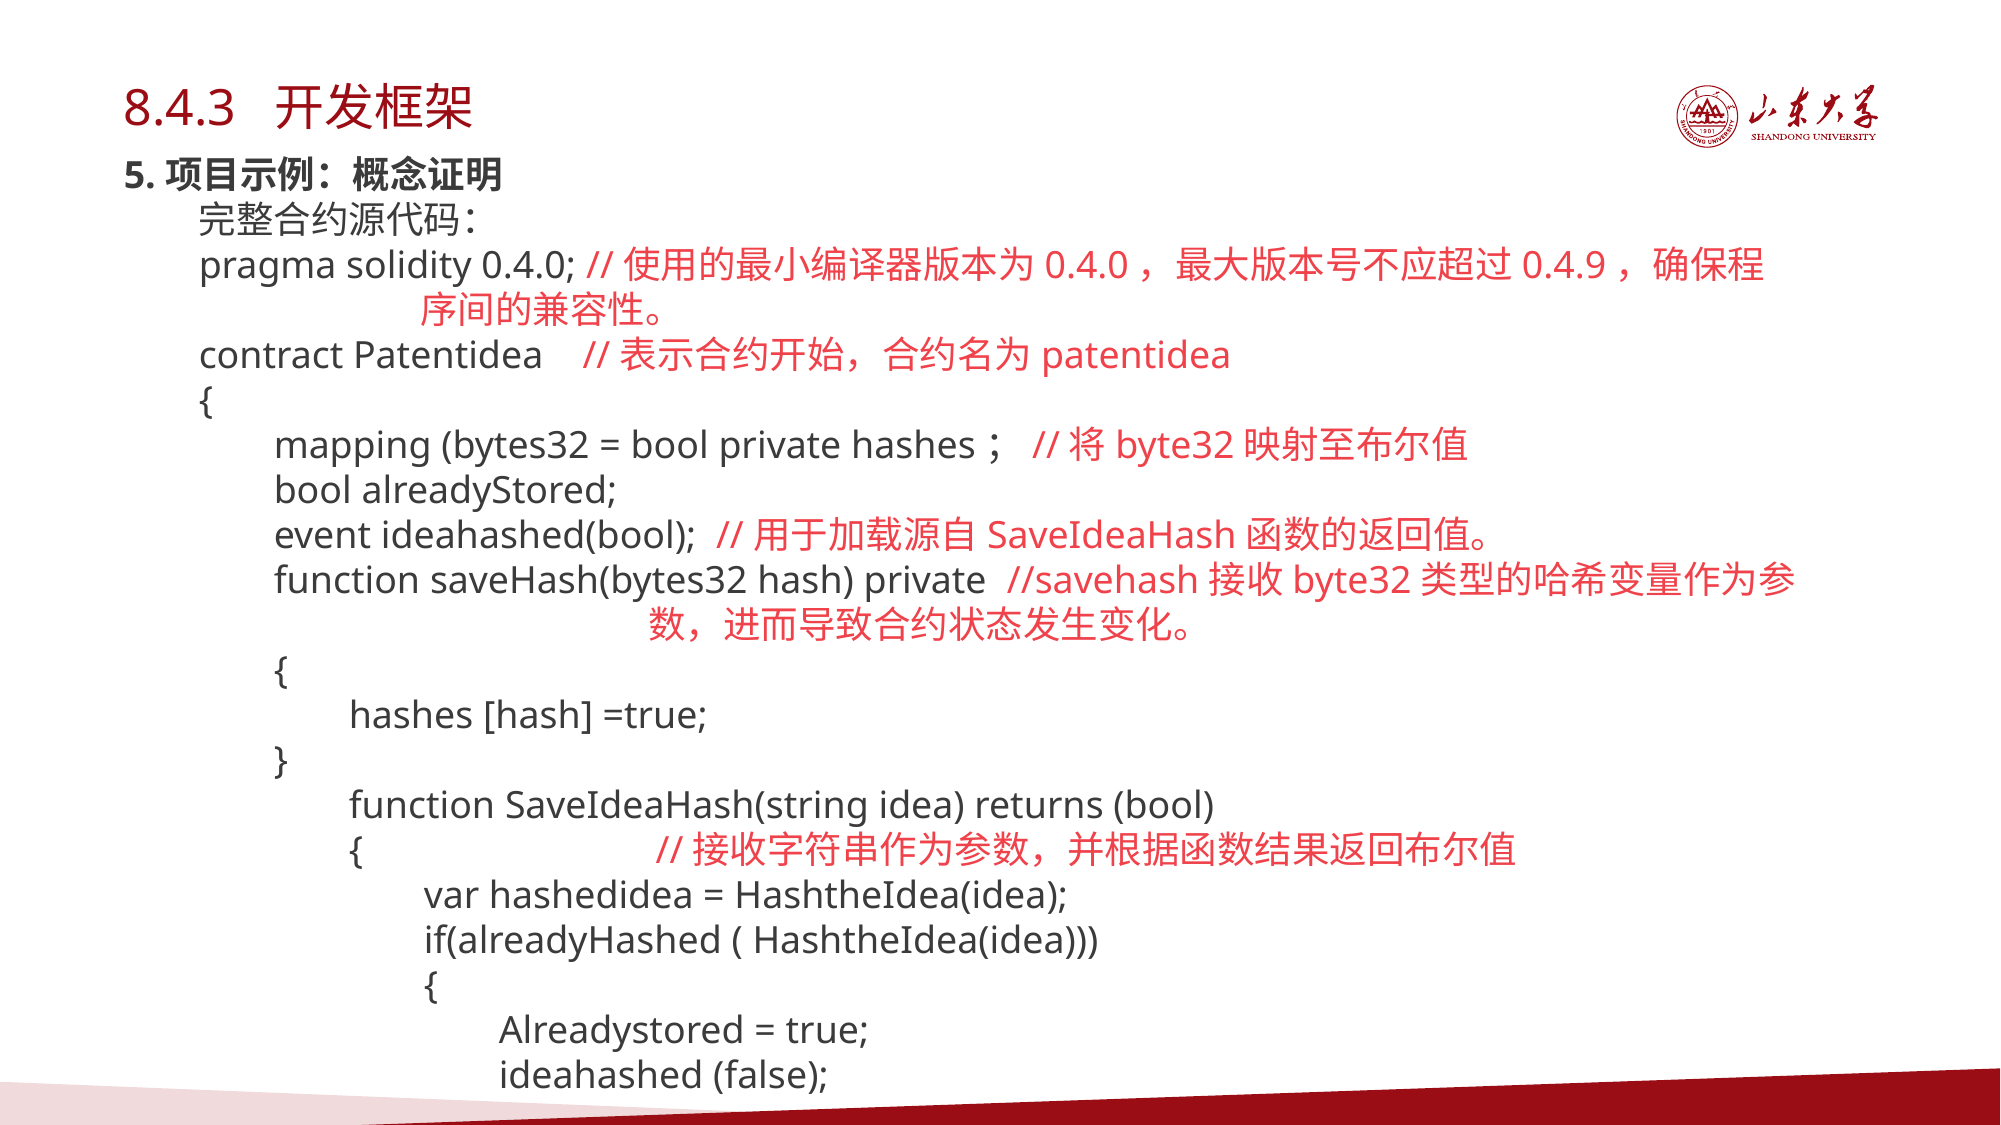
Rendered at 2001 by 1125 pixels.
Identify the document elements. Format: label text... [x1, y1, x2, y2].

text_box 8.4.3 开发框架 [109, 68, 1012, 143]
text_box 5.项目示例：概念证明 完整合约源代码： pragma solidity 0.4.0; //使用的最小编译器版本为0.4.0，最大版本号不应超过0.4.9，确保程 序间的兼容性。 contract Patentidea //表示合约开始，合约名为patentidea { mapping (bytes32 = bool private hashes；//将byte32映射至布尔值 bool alreadyStored; event ideahashed(bool); //用于加载源自SaveIdeaHash函数的返回值。 function saveHash(bytes32 hash) private //savehash接收byte32类型的哈希变量作为参 数，进而导致合约状态发生变化。 { hashes [hash] =true; } function SaveIdeaHash(string idea) returns (bool) { //接收字符串作为参数，并根据函数结果返回布尔值 var hashedidea = HashtheIdea(idea); if(alreadyHashed ( HashtheIdea(idea))) { Alreadystored = true; ideahashed (false); [109, 143, 1841, 1104]
